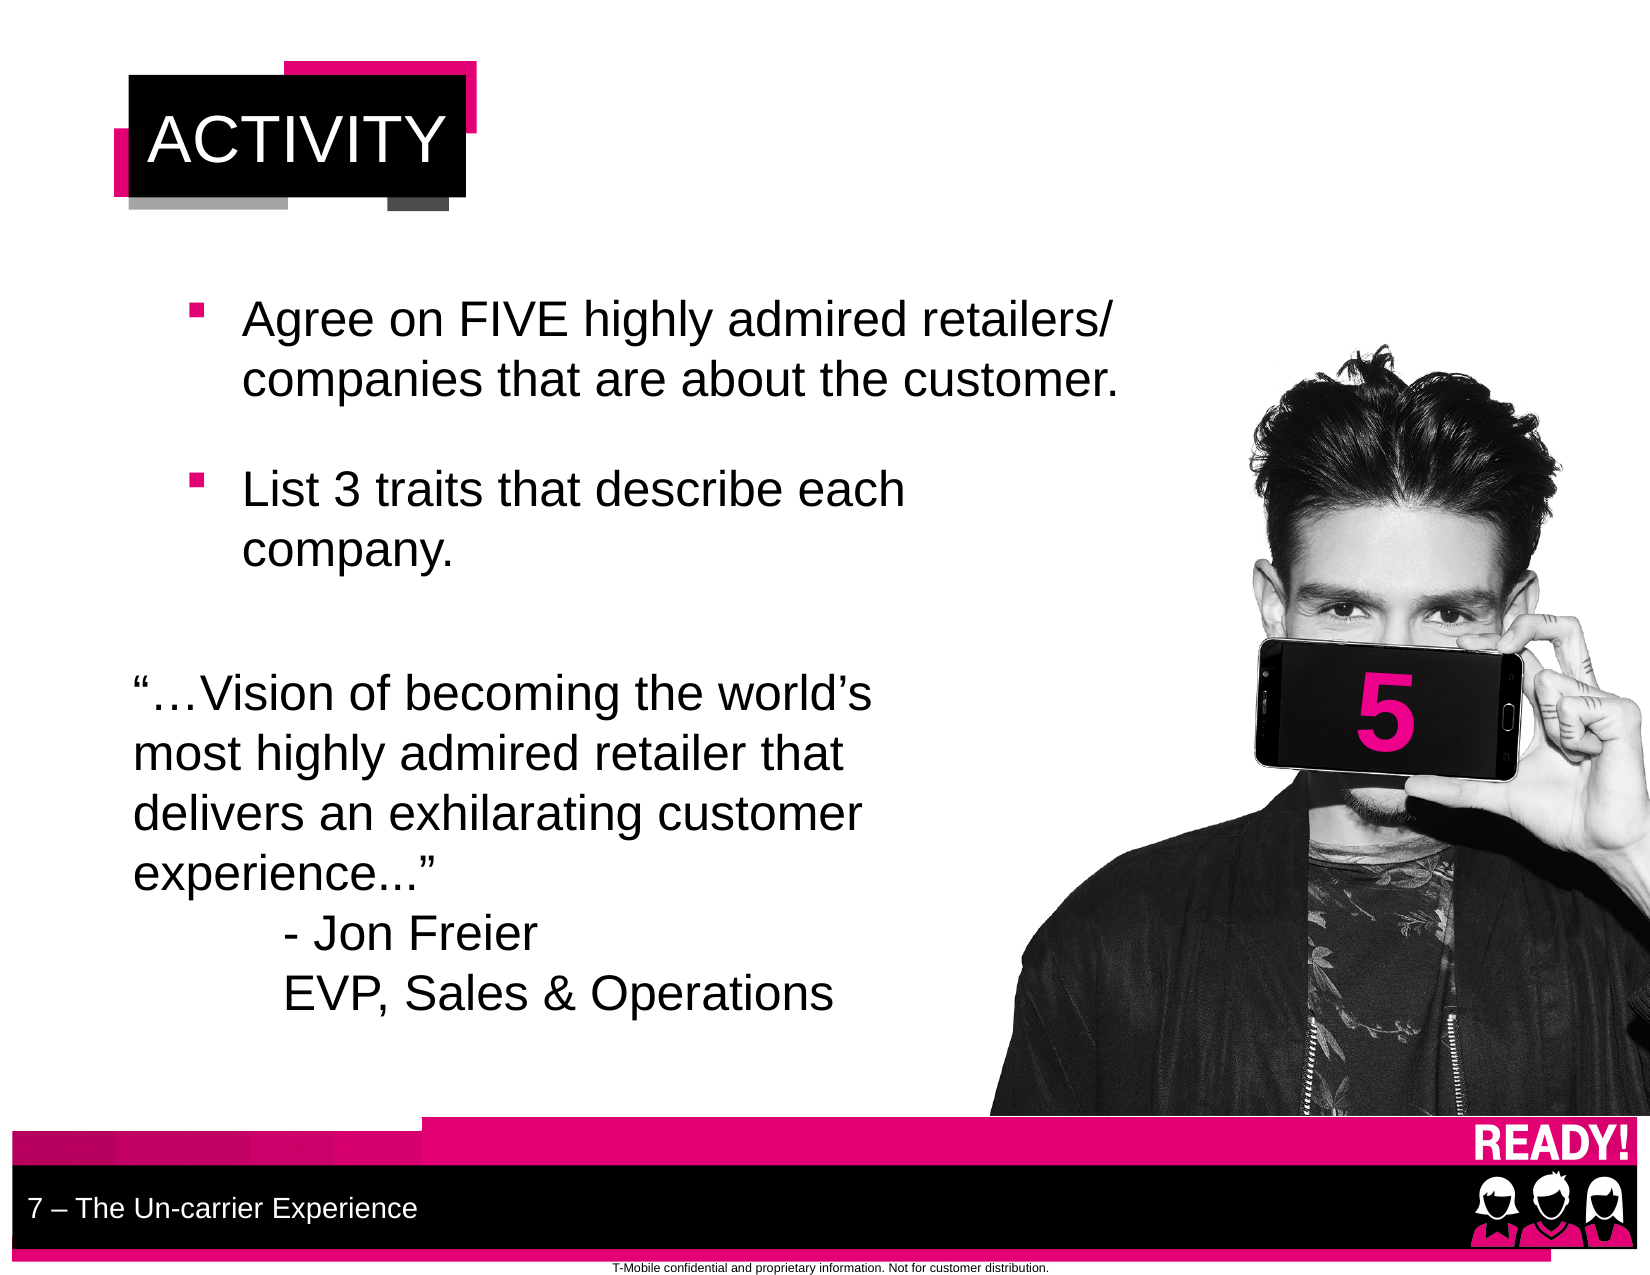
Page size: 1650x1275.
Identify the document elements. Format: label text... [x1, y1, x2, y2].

text_box “…Vision of becoming the world’s most highly admired retailer that delivers an exhilarating customer experience...” - Jon Freier EVP, Sales & Operations [118, 653, 938, 1028]
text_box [113, 60, 477, 212]
text_box Agree on FIVE highly admired retailers/ companies that are about the customer. List 3 traits that describe each company. [87, 278, 1138, 584]
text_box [989, 341, 1650, 1117]
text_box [12, 1104, 1646, 1275]
